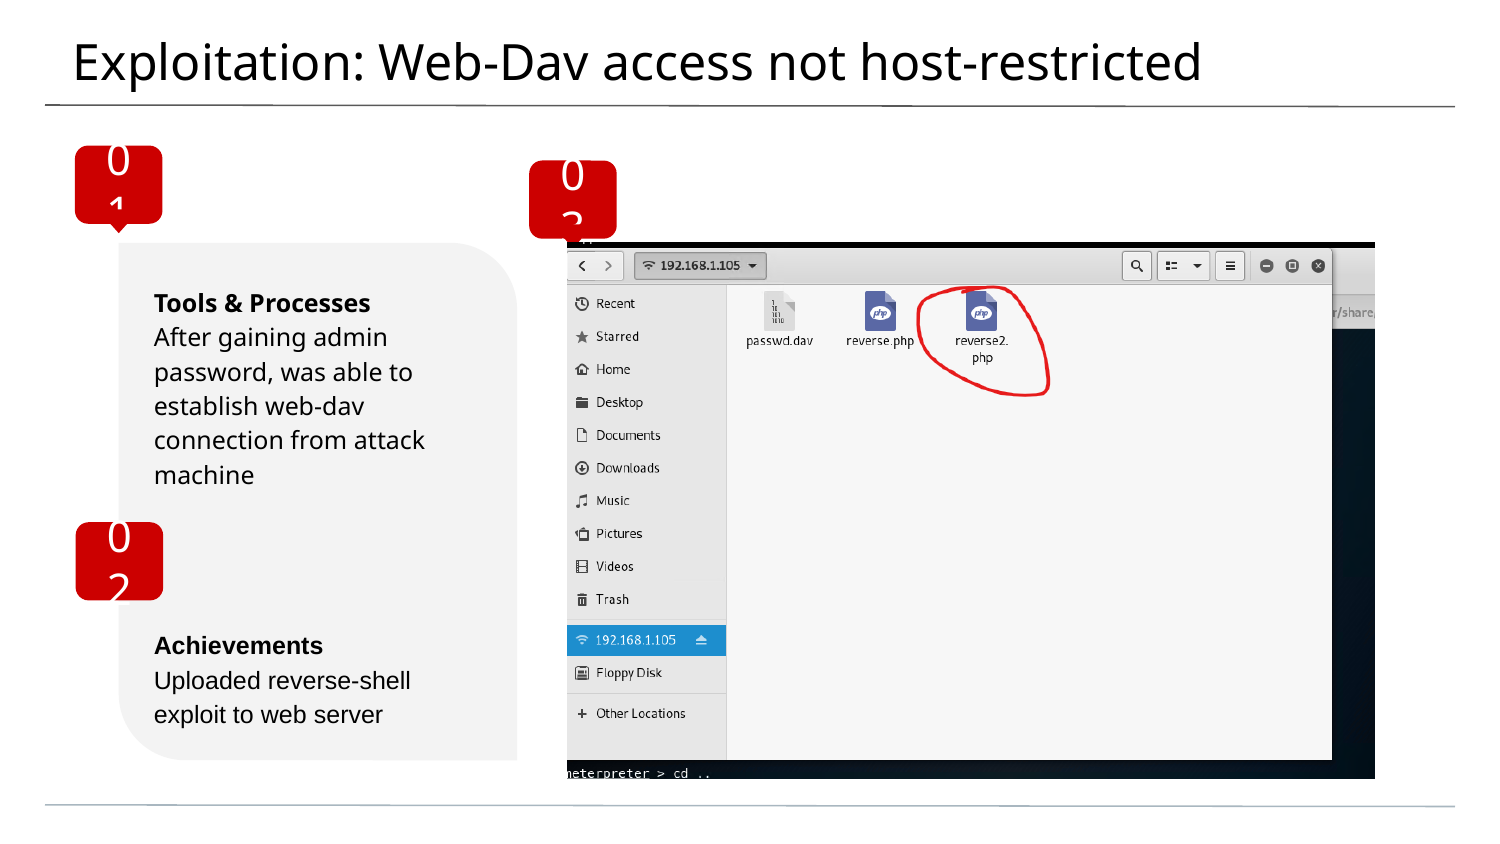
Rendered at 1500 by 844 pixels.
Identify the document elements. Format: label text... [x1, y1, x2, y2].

picture [567, 242, 1375, 779]
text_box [75, 209, 562, 601]
text_box [513, 610, 518, 761]
text_box Tools & Processes After gaining admin password, was able to establish web-dav connection from attack machine Achievements Uploaded reverse-shell exploit to web server [123, 610, 513, 771]
text_box [118, 610, 123, 718]
title Exploitation: Web-Dav access not host-restricted [0, 0, 1500, 88]
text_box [528, 160, 617, 249]
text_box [74, 145, 163, 208]
